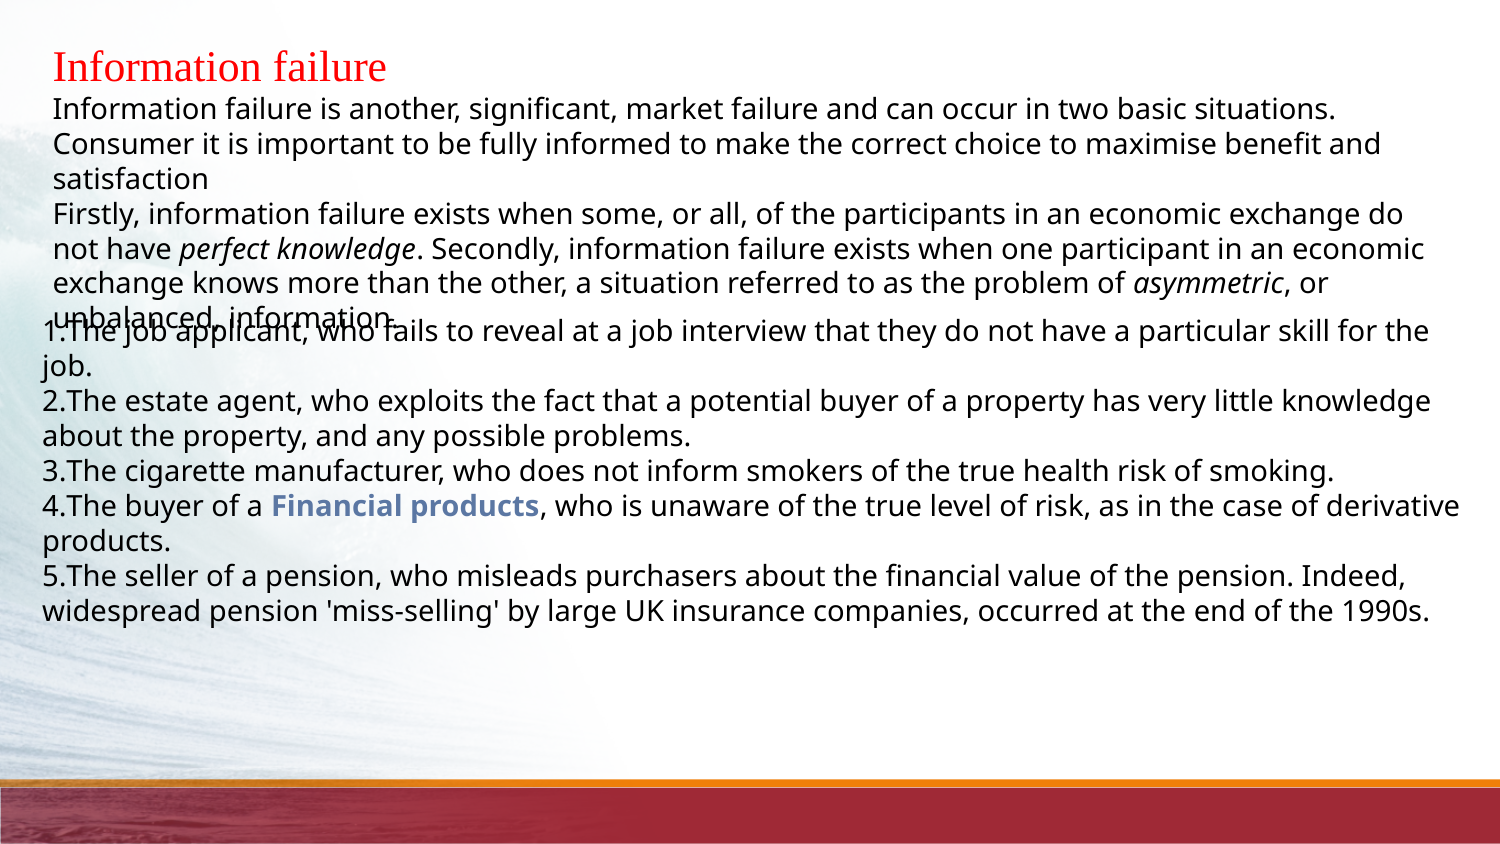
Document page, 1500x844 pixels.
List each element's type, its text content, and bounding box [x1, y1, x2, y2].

text_box Information failure Information failure is another, significant, market failure and can occur in two basic situations. Consumer it is important to be fully informed to make the correct choice to maximise benefit and satisfaction Firstly, information failure exists when some, or all, of the participants in an economic exchange do not have perfect knowledge. Secondly, information failure exists when one participant in an economic exchange knows more than the other, a situation referred to as the problem of asymmetric, or unbalanced, information. [41, 31, 1465, 269]
picture [0, 0, 1500, 844]
text_box The job applicant, who fails to reveal at a job interview that they do not have a particular skill for the job. The estate agent, who exploits the fact that a potential buyer of a property has very little knowledge about the property, and any possible problems. The cigarette manufacturer, who does not inform smokers of the true health risk of smoking. The buyer of a Financial products, who is unaware of the true level of risk, as in the case of derivative products. The seller of a pension, who misleads purchasers about the financial value of the pension. Indeed, widespread pension 'miss-selling' by large UK insurance companies, occurred at the end of the 1990s. [30, 306, 1475, 591]
